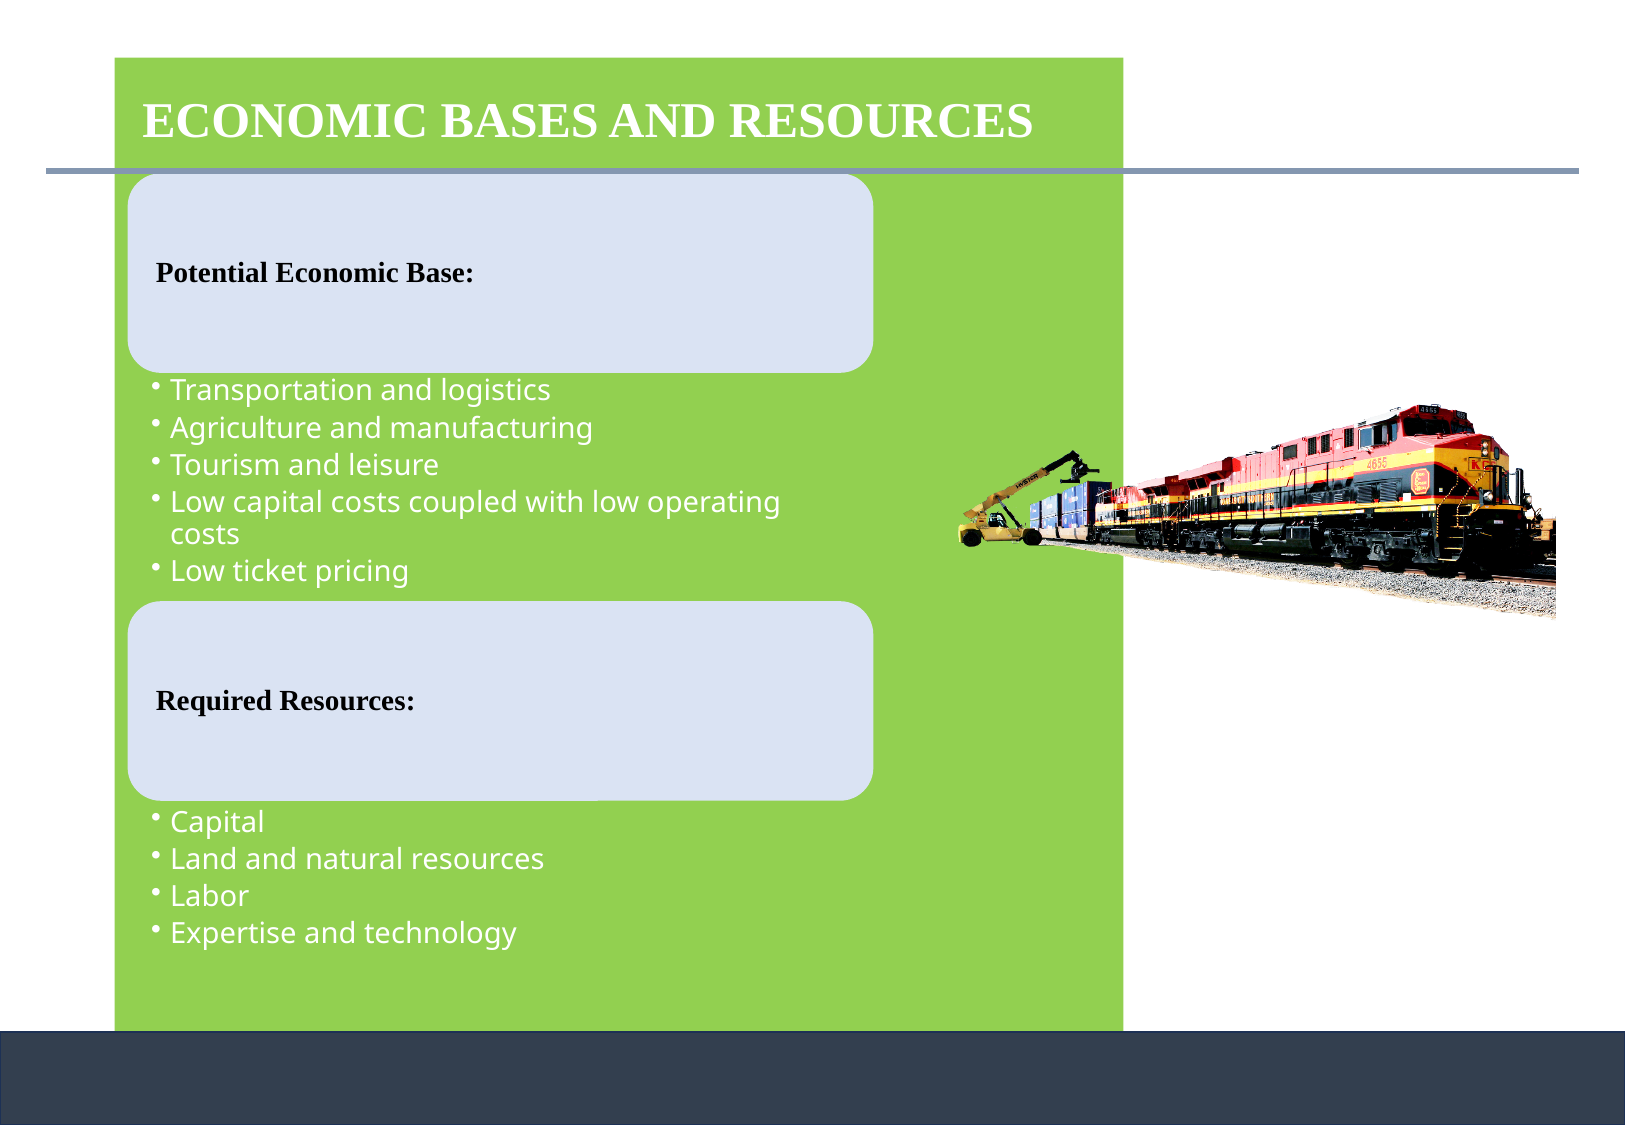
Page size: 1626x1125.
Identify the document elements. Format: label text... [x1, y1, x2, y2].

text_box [127, 160, 874, 171]
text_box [127, 172, 874, 994]
text_box [114, 57, 1124, 168]
text_box [114, 174, 1124, 1031]
text_box [0, 1031, 1625, 1125]
text_box ECONOMIC BASES AND RESOURCES [127, 76, 1274, 156]
picture [958, 403, 1556, 621]
